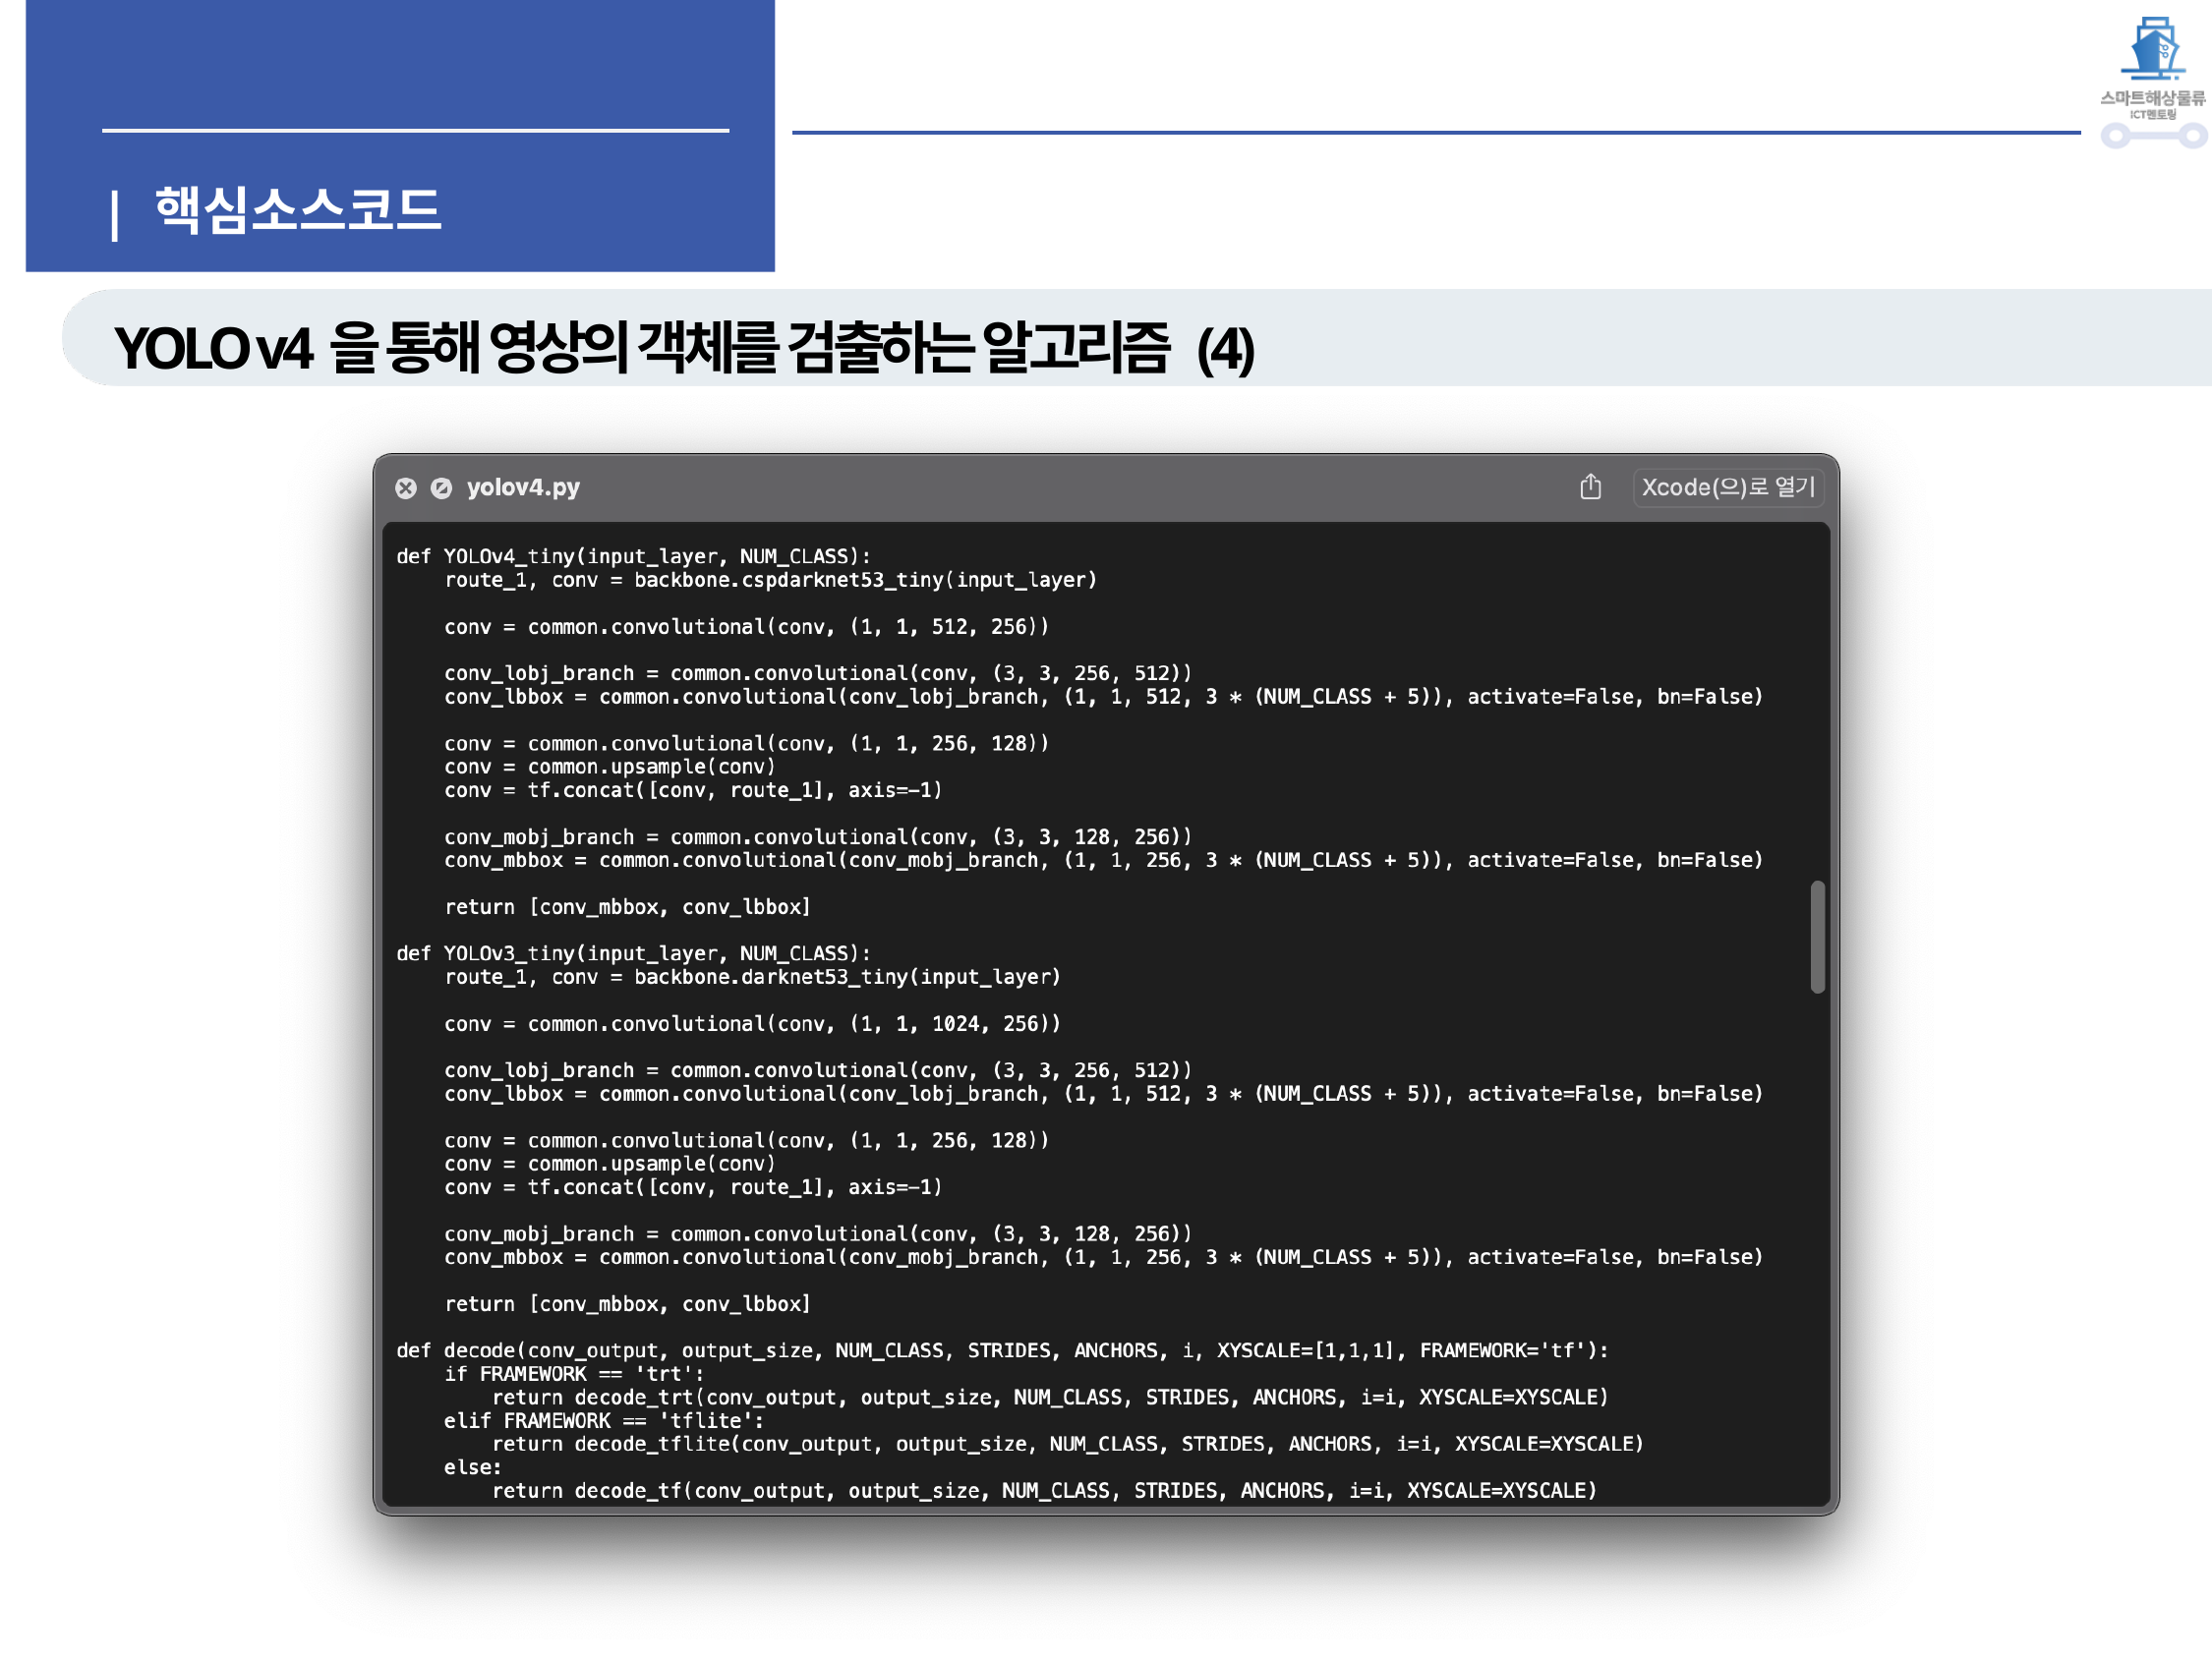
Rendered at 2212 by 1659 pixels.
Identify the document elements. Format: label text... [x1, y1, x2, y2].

text_box [24, 0, 777, 274]
text_box | 핵심소스코드 [78, 167, 792, 234]
picture [2098, 17, 2210, 154]
picture [272, 385, 1940, 1648]
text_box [62, 289, 2212, 387]
